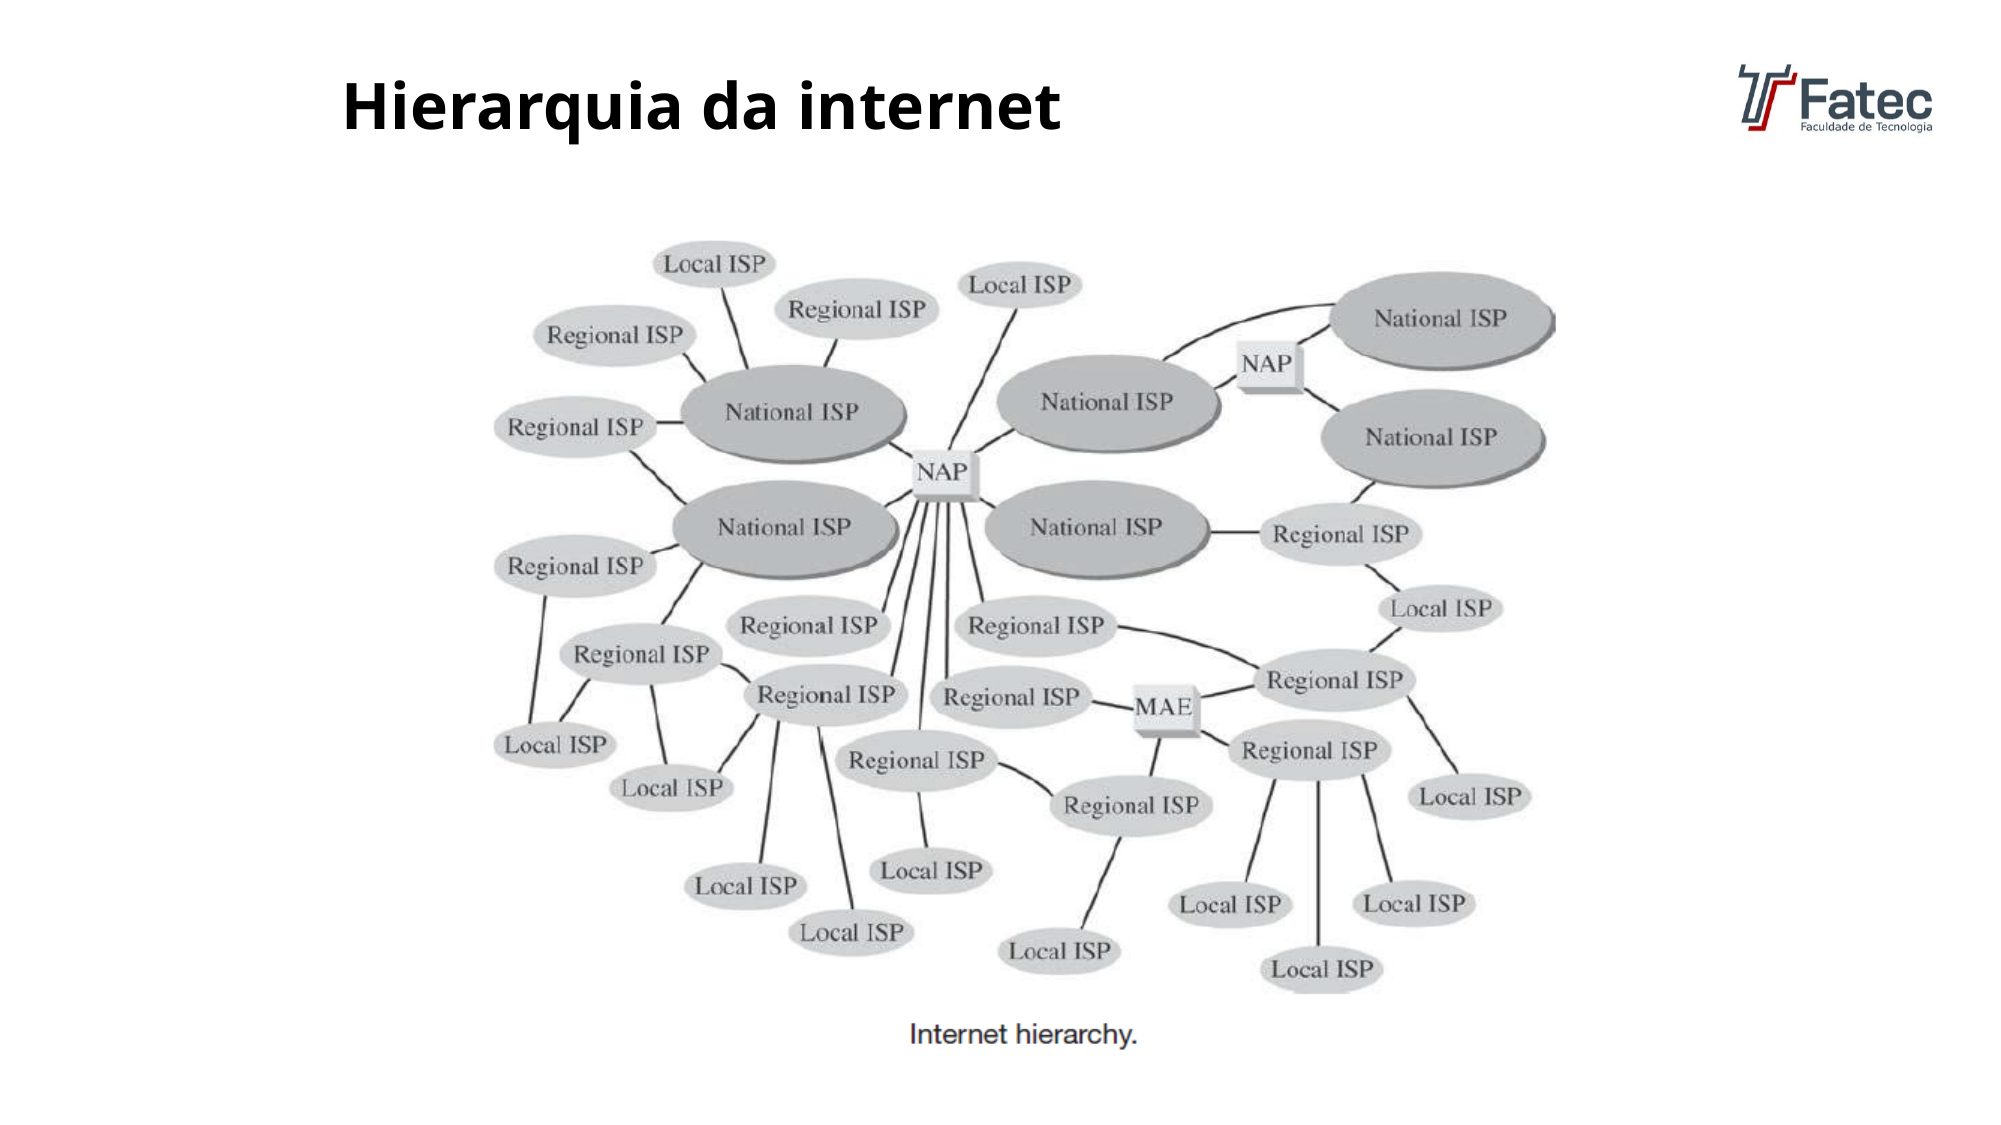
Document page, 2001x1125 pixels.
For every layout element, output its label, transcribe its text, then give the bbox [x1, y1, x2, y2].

picture [470, 219, 1583, 1060]
picture [1696, 49, 1978, 152]
text_box Hierarquia da internet [326, 66, 1674, 152]
